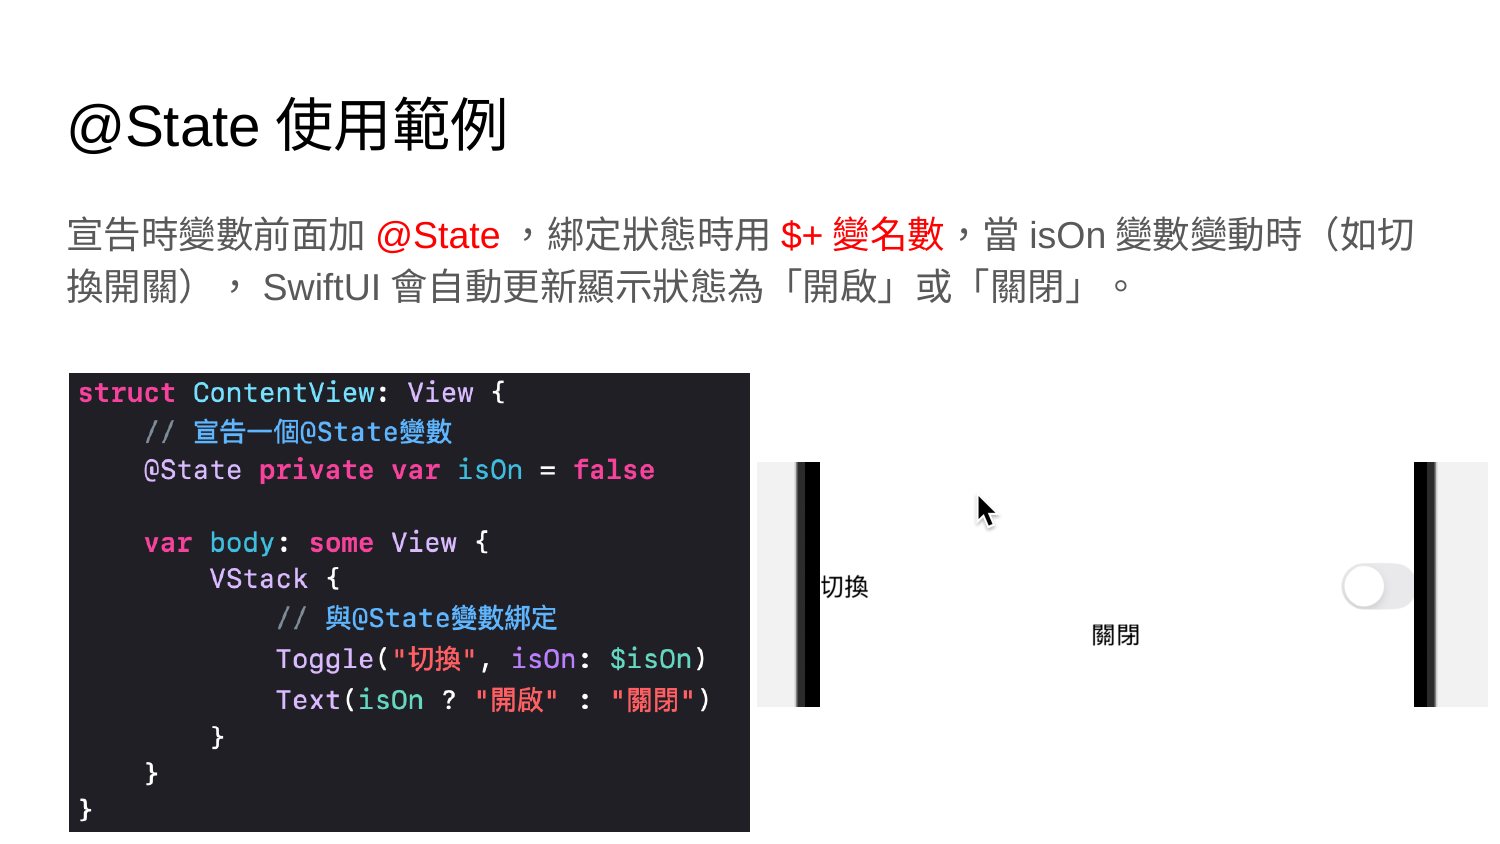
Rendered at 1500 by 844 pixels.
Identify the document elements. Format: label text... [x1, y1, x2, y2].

title @State使用範例 [51, 72, 1449, 167]
picture [69, 373, 751, 832]
list 宣告時變數前面加@State，綁定狀態時用$+變名數，當isOn變數變動時（如切換開關），SwiftUI會自動更新顯示狀態為「開啟」或「關閉」。 [51, 189, 1449, 750]
picture [757, 461, 1488, 707]
